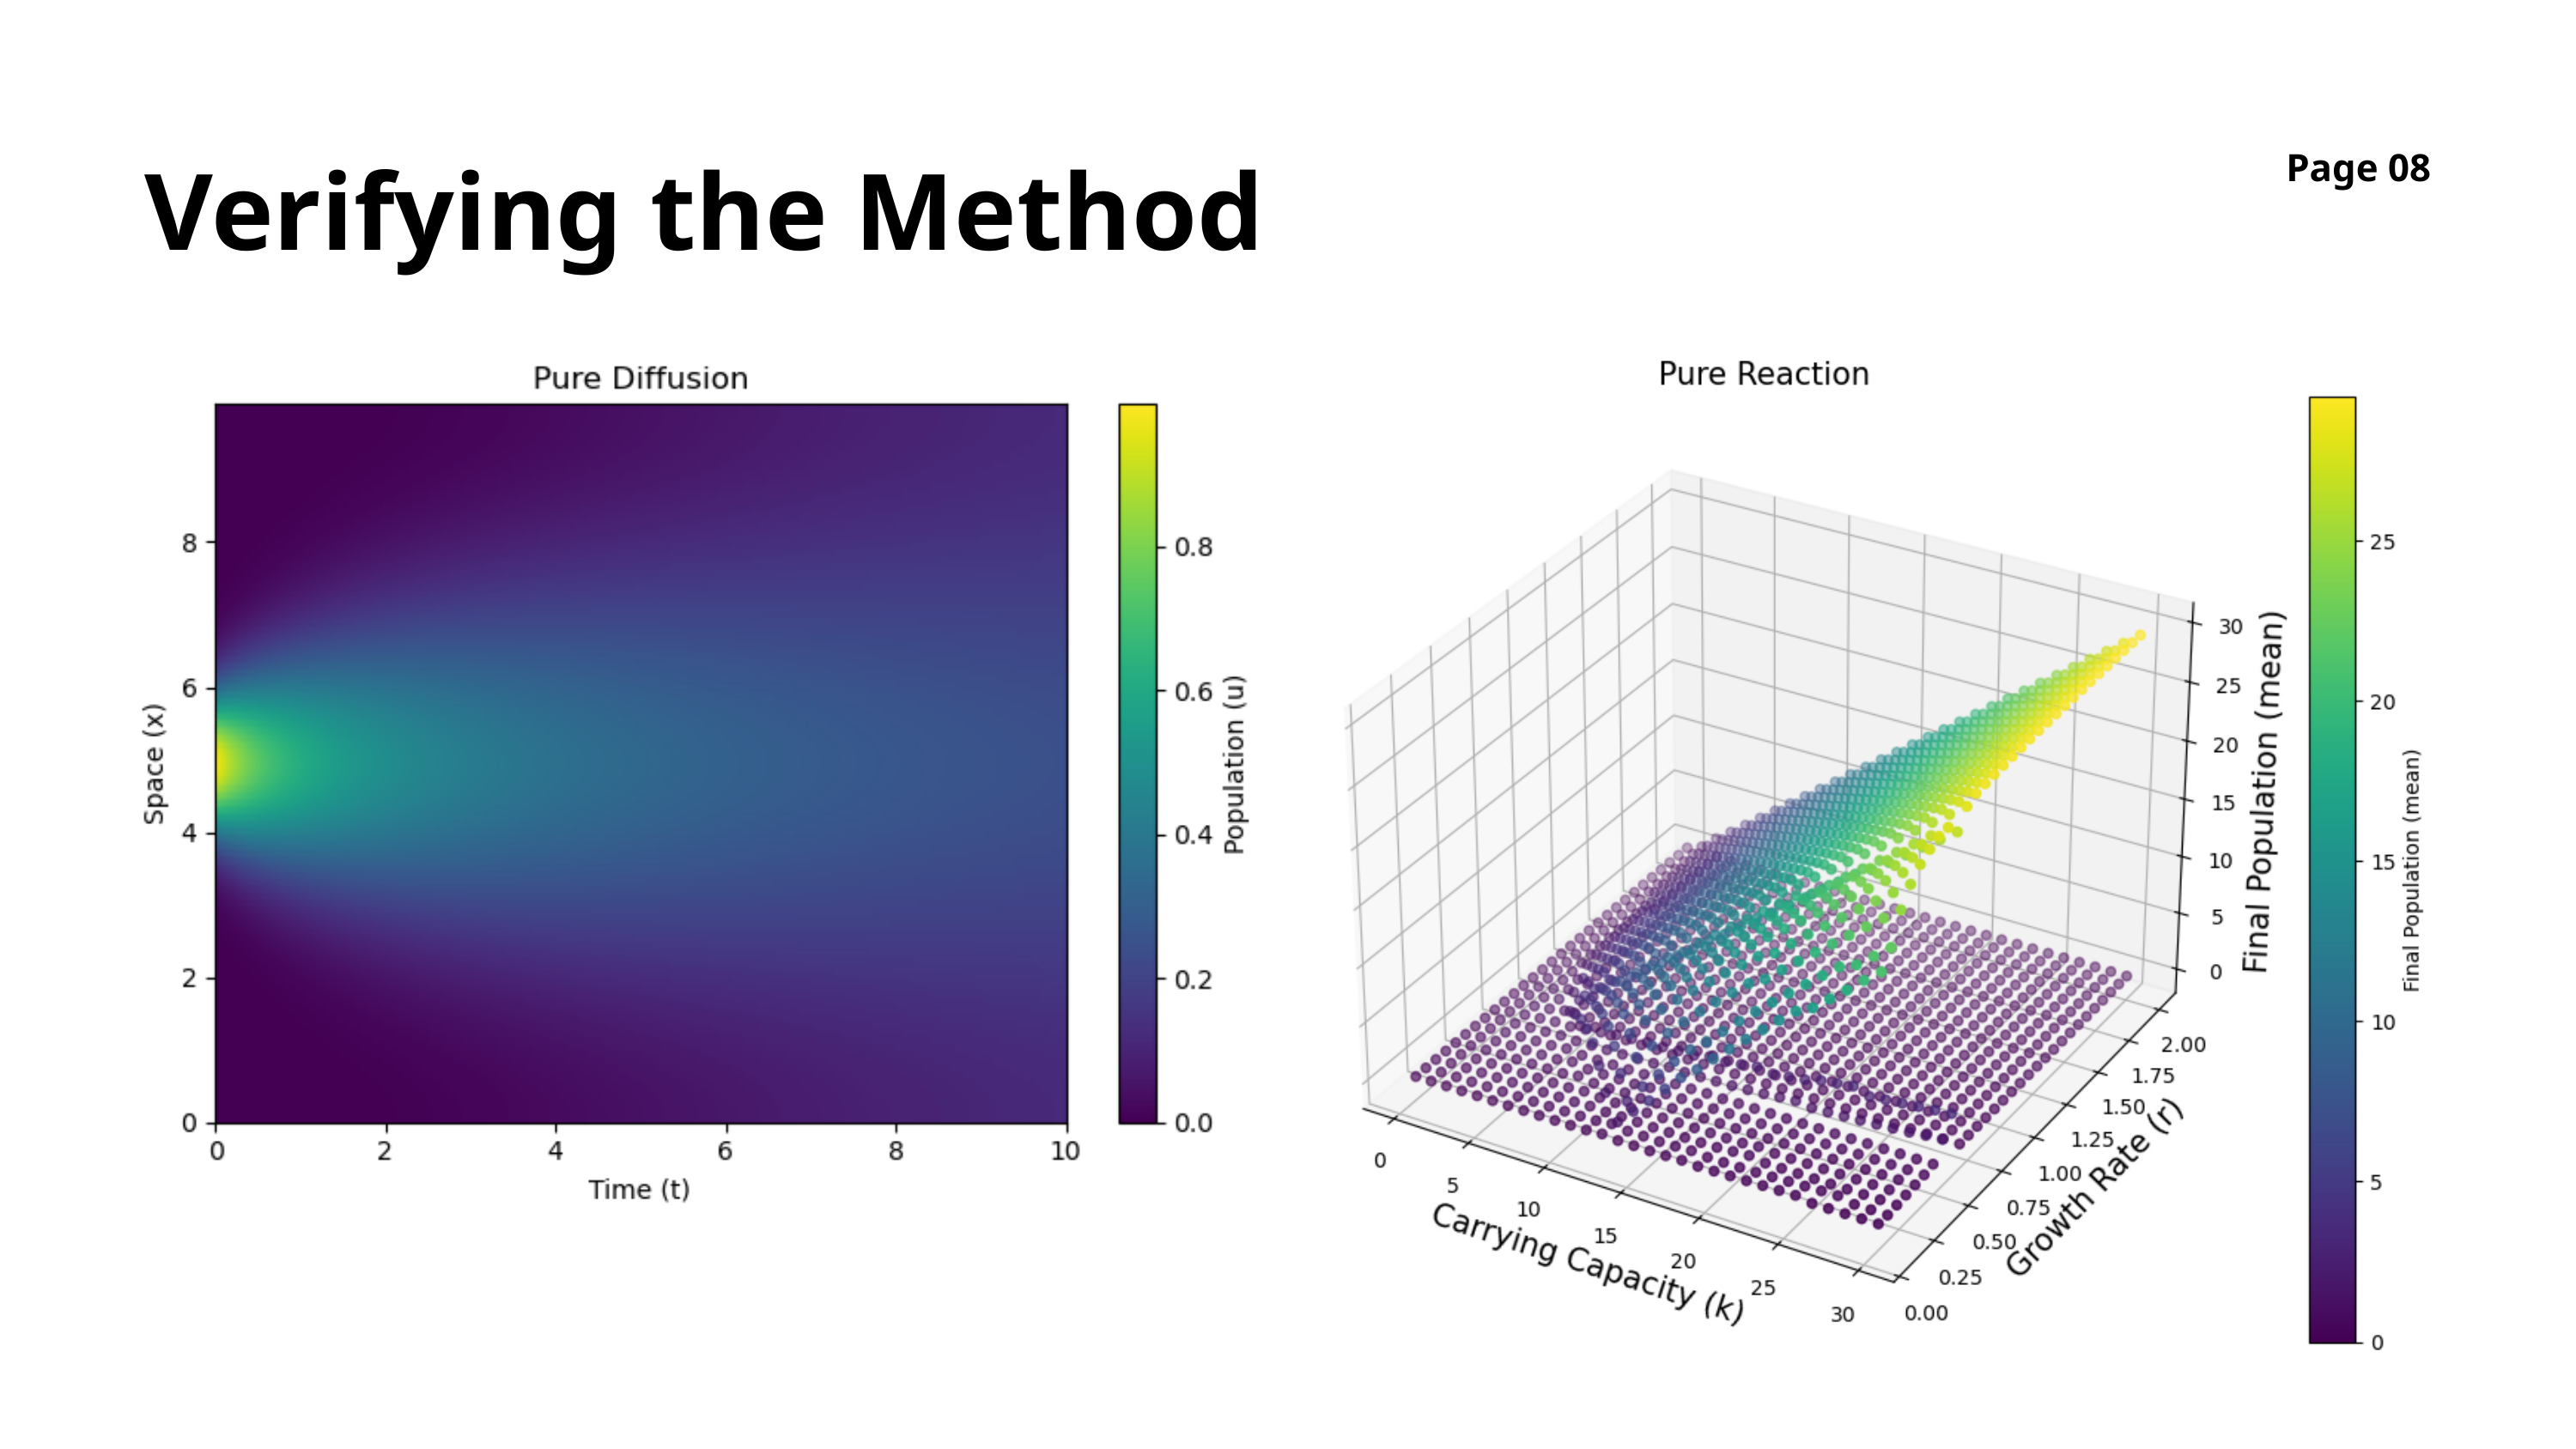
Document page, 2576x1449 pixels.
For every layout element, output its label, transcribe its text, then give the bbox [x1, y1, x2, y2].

text_box Page 08 [2261, 143, 2432, 189]
text_box [117, 339, 1306, 1231]
text_box Verifying the Method [144, 144, 1832, 272]
text_box [1306, 339, 2458, 1377]
